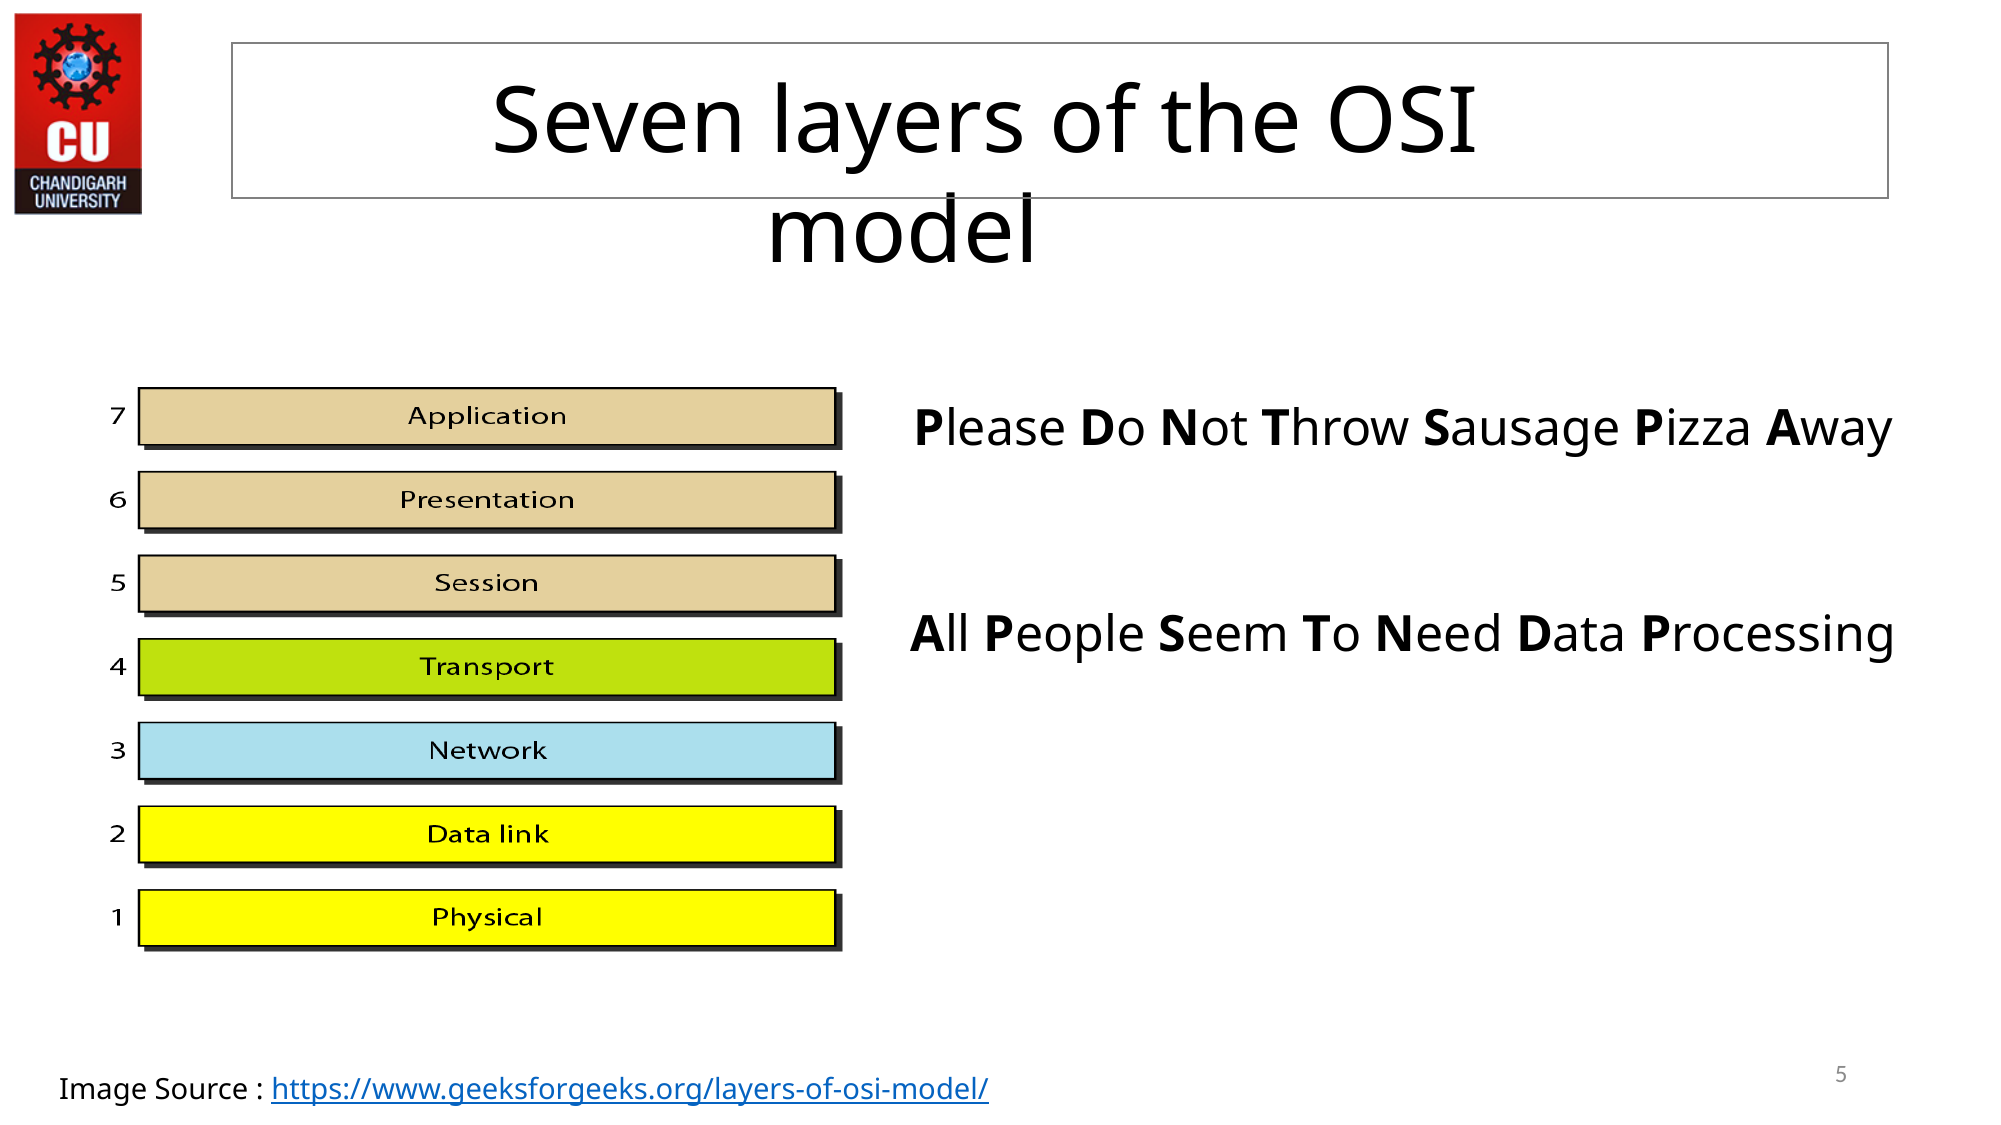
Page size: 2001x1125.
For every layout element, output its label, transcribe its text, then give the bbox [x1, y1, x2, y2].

text_box Image Source : https://www.geeksforgeeks.org/layers-of-osi-model/ [44, 1062, 1005, 1118]
picture [109, 387, 843, 952]
text_box Please Do Not Throw Sausage Pizza Away [898, 387, 1909, 463]
text_box [231, 42, 1889, 199]
slide_number 5 [1412, 1042, 1863, 1103]
picture [14, 13, 142, 215]
text_box All People Seem To Need Data Processing [895, 594, 1912, 669]
text_box Seven layers of the OSI model [180, 53, 1625, 289]
